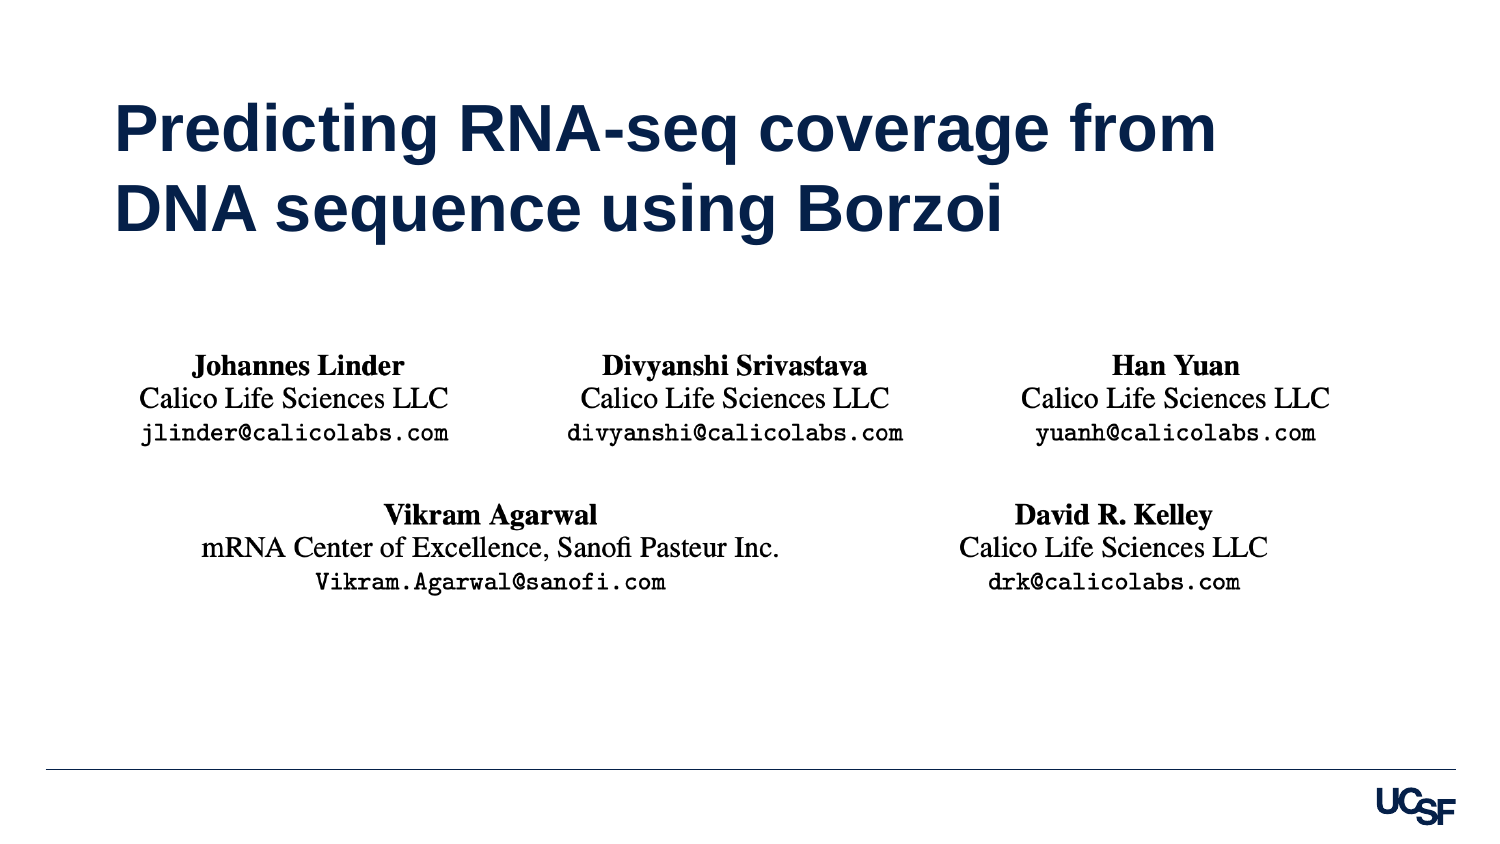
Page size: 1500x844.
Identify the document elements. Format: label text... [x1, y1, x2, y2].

text_box Predicting RNA-seq coverage from DNA sequence using Borzoi [99, 77, 1364, 252]
picture [112, 313, 1388, 655]
